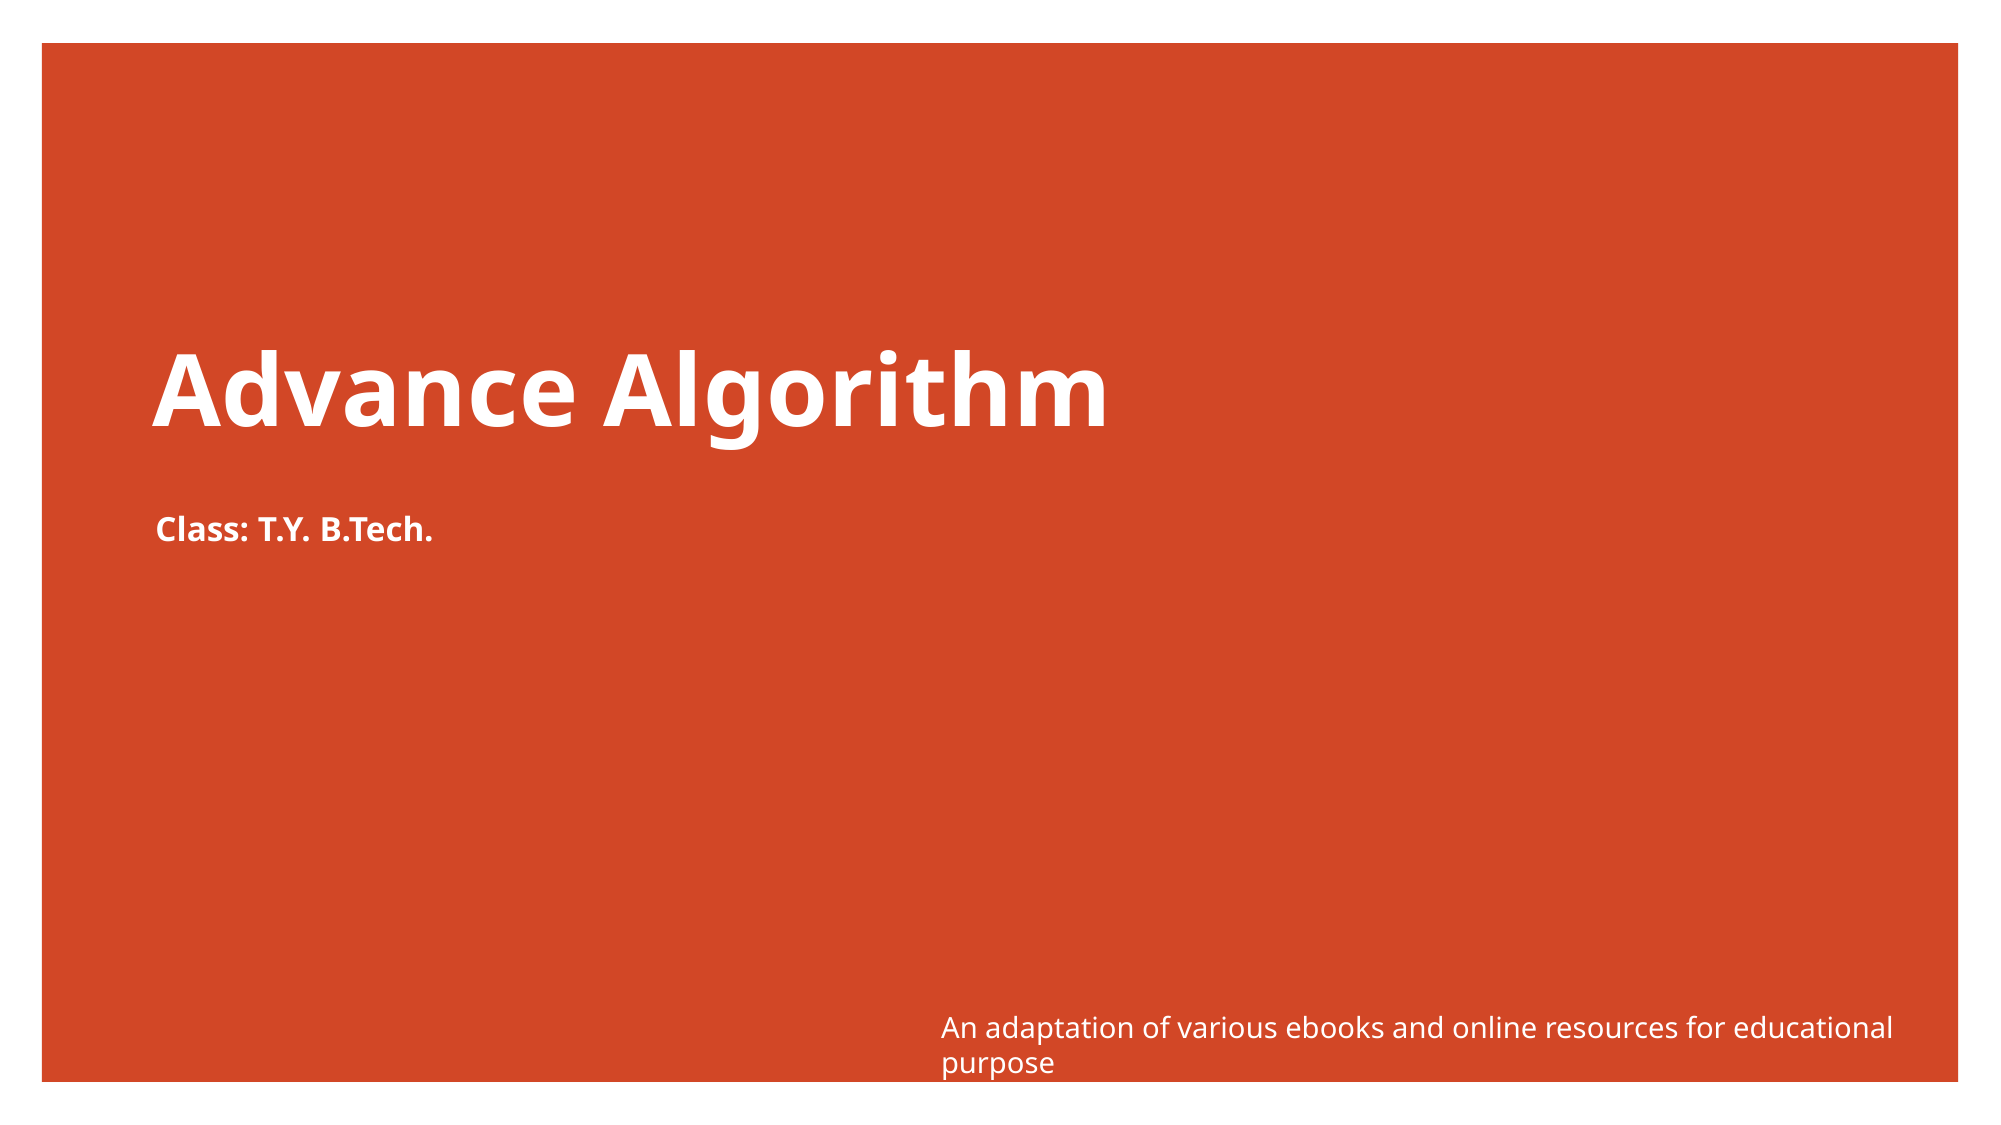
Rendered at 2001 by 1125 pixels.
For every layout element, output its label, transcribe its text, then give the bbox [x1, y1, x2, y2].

text_box An adaptation of various ebooks and online resources for educational purpose [926, 1001, 1973, 1087]
subtitle Class: T.Y. B.Tech. [140, 481, 1713, 890]
title Advance Algorithm [137, 190, 1863, 583]
